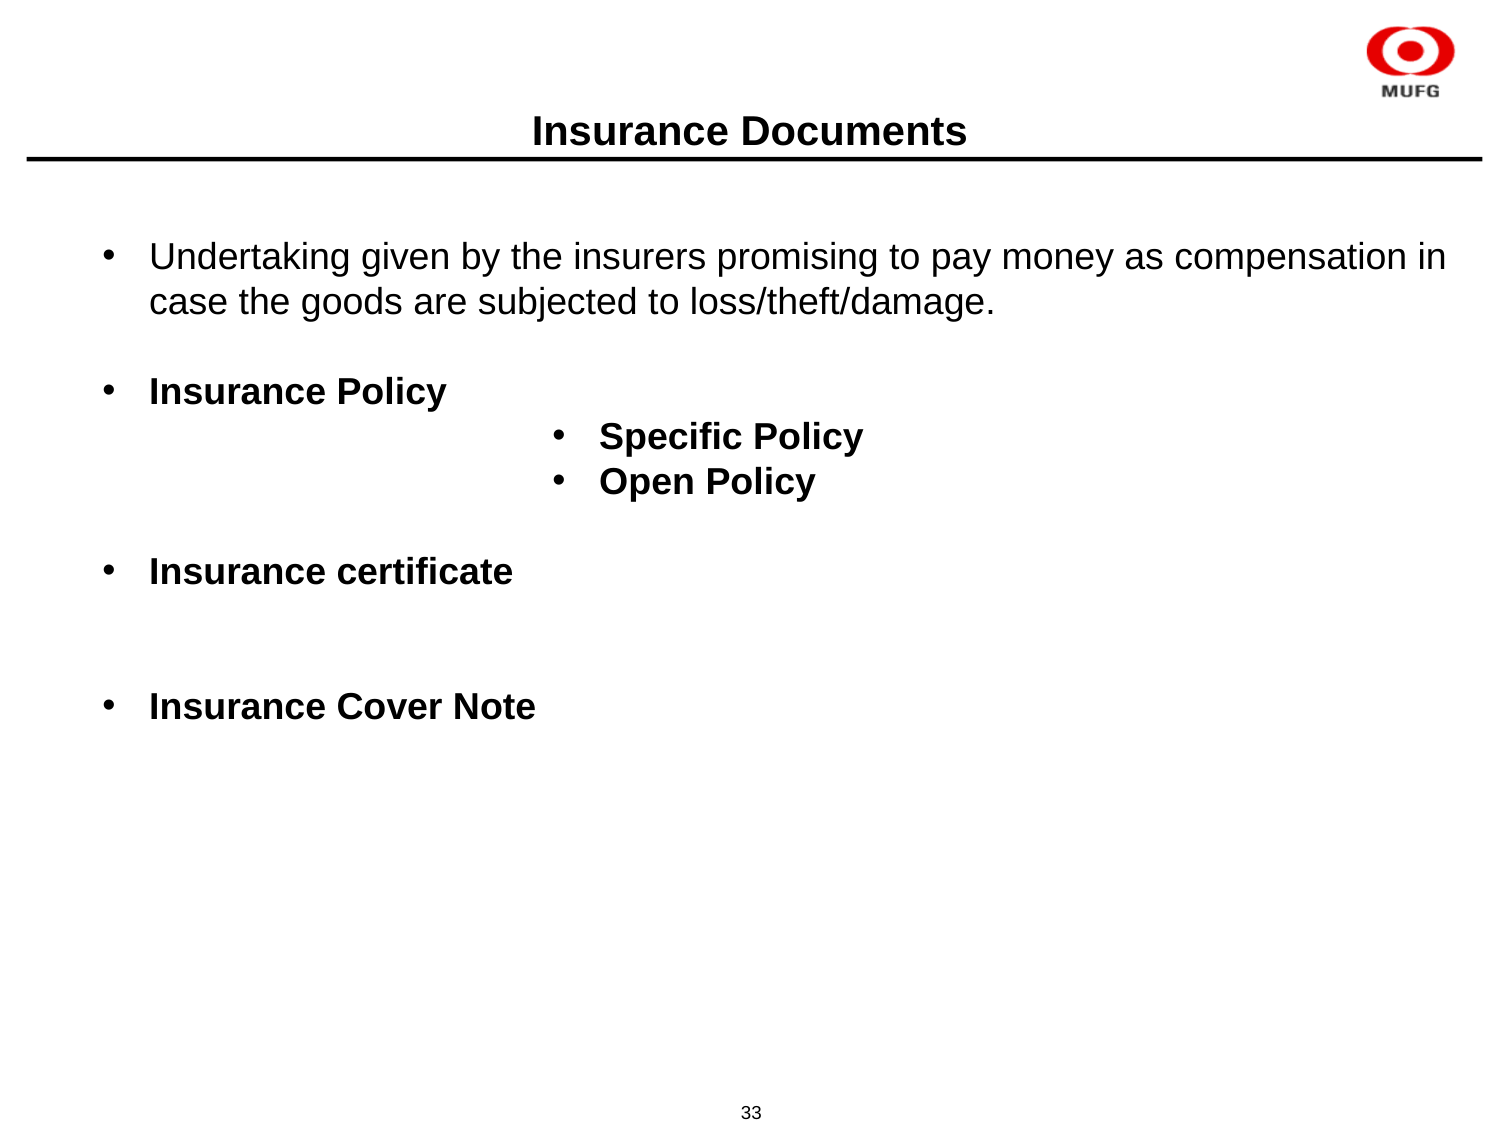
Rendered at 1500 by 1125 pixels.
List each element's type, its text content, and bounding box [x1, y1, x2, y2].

title Insurance Documents [112, 0, 1388, 154]
text_box Undertaking given by the insurers promising to pay money as compensation in case the goods are subjected to loss/theft/damage. Insurance Policy Specific Policy Open Policy Insurance certificate Insurance Cover Note [87, 224, 1463, 735]
picture [1388, 17, 1466, 106]
slide_number 33 [714, 1085, 789, 1123]
